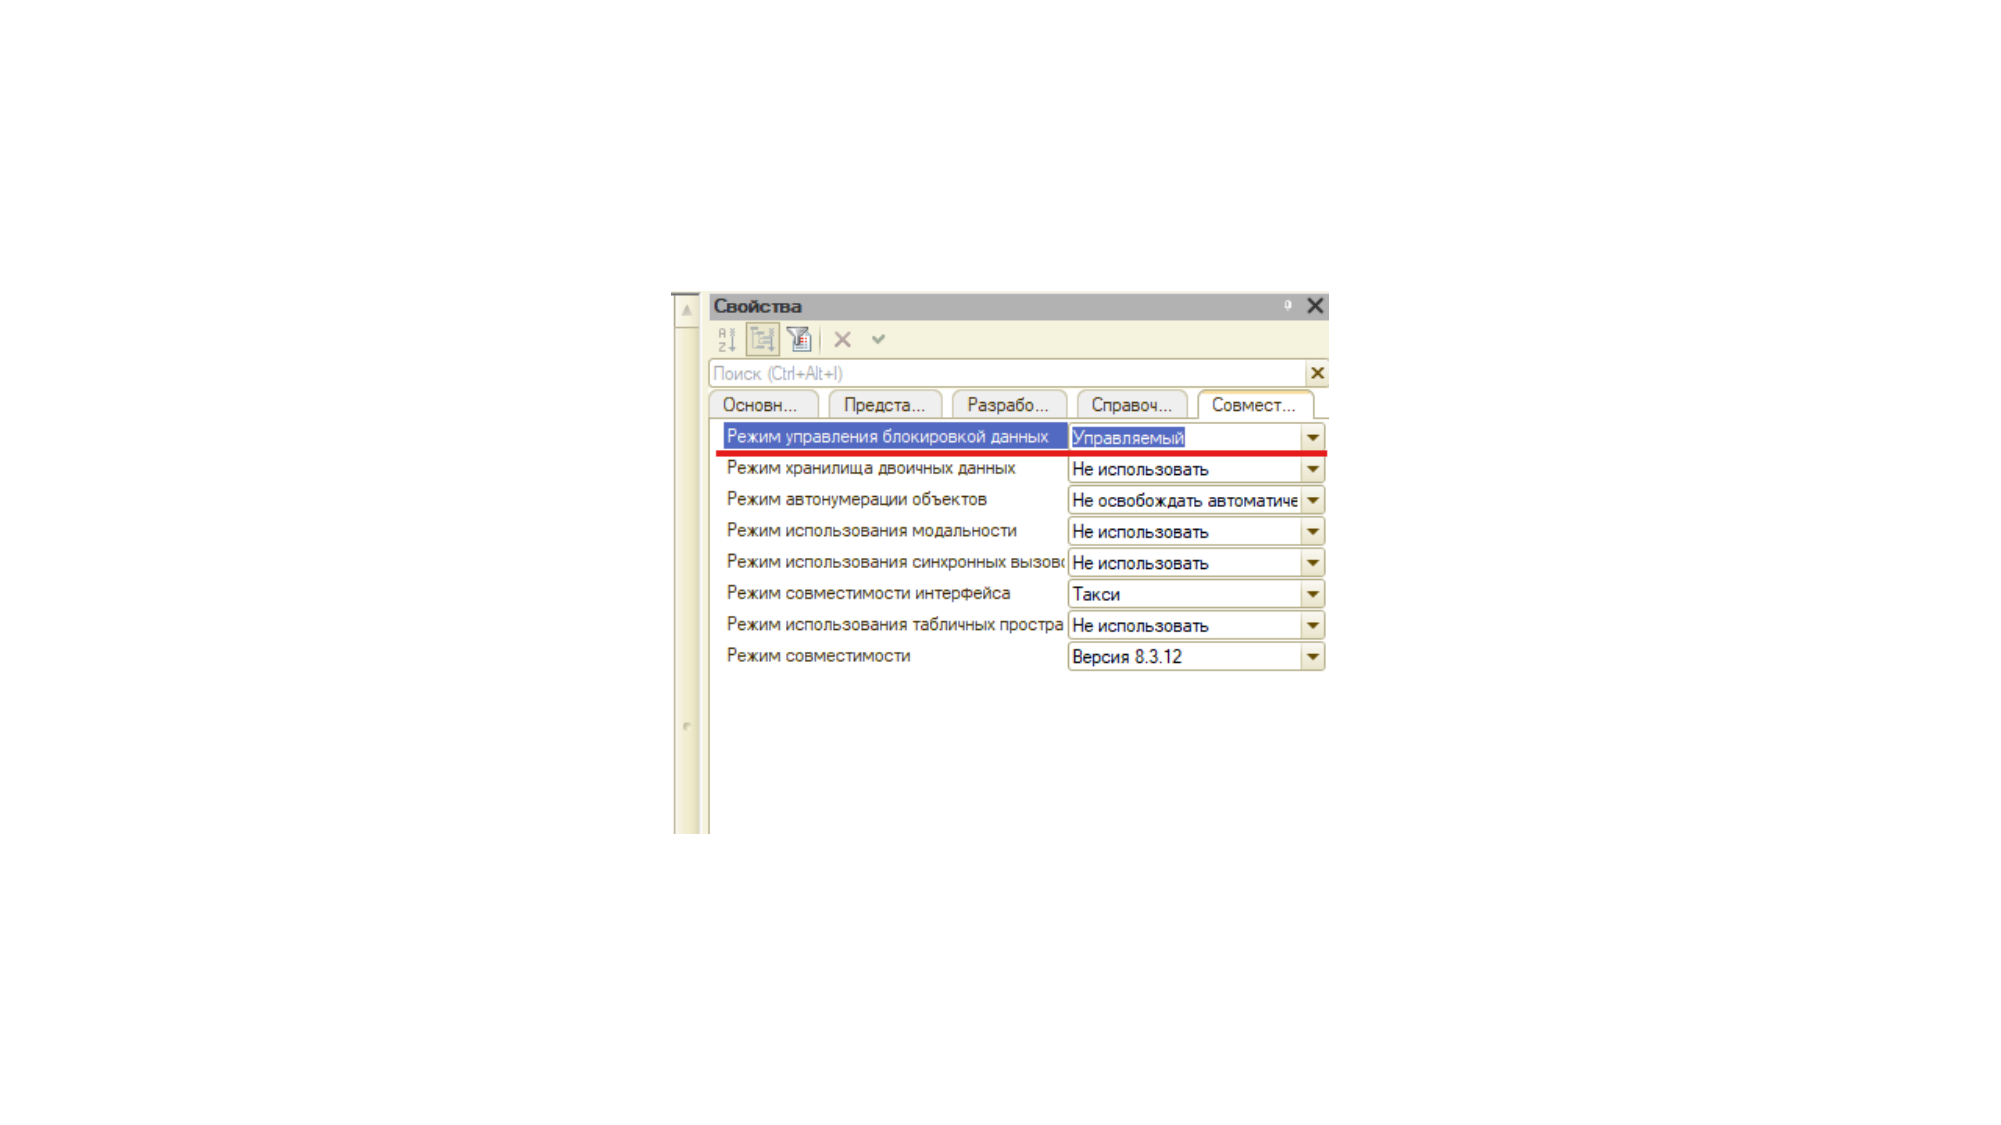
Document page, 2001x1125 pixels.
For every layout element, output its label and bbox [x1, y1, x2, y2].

picture [671, 291, 1329, 834]
